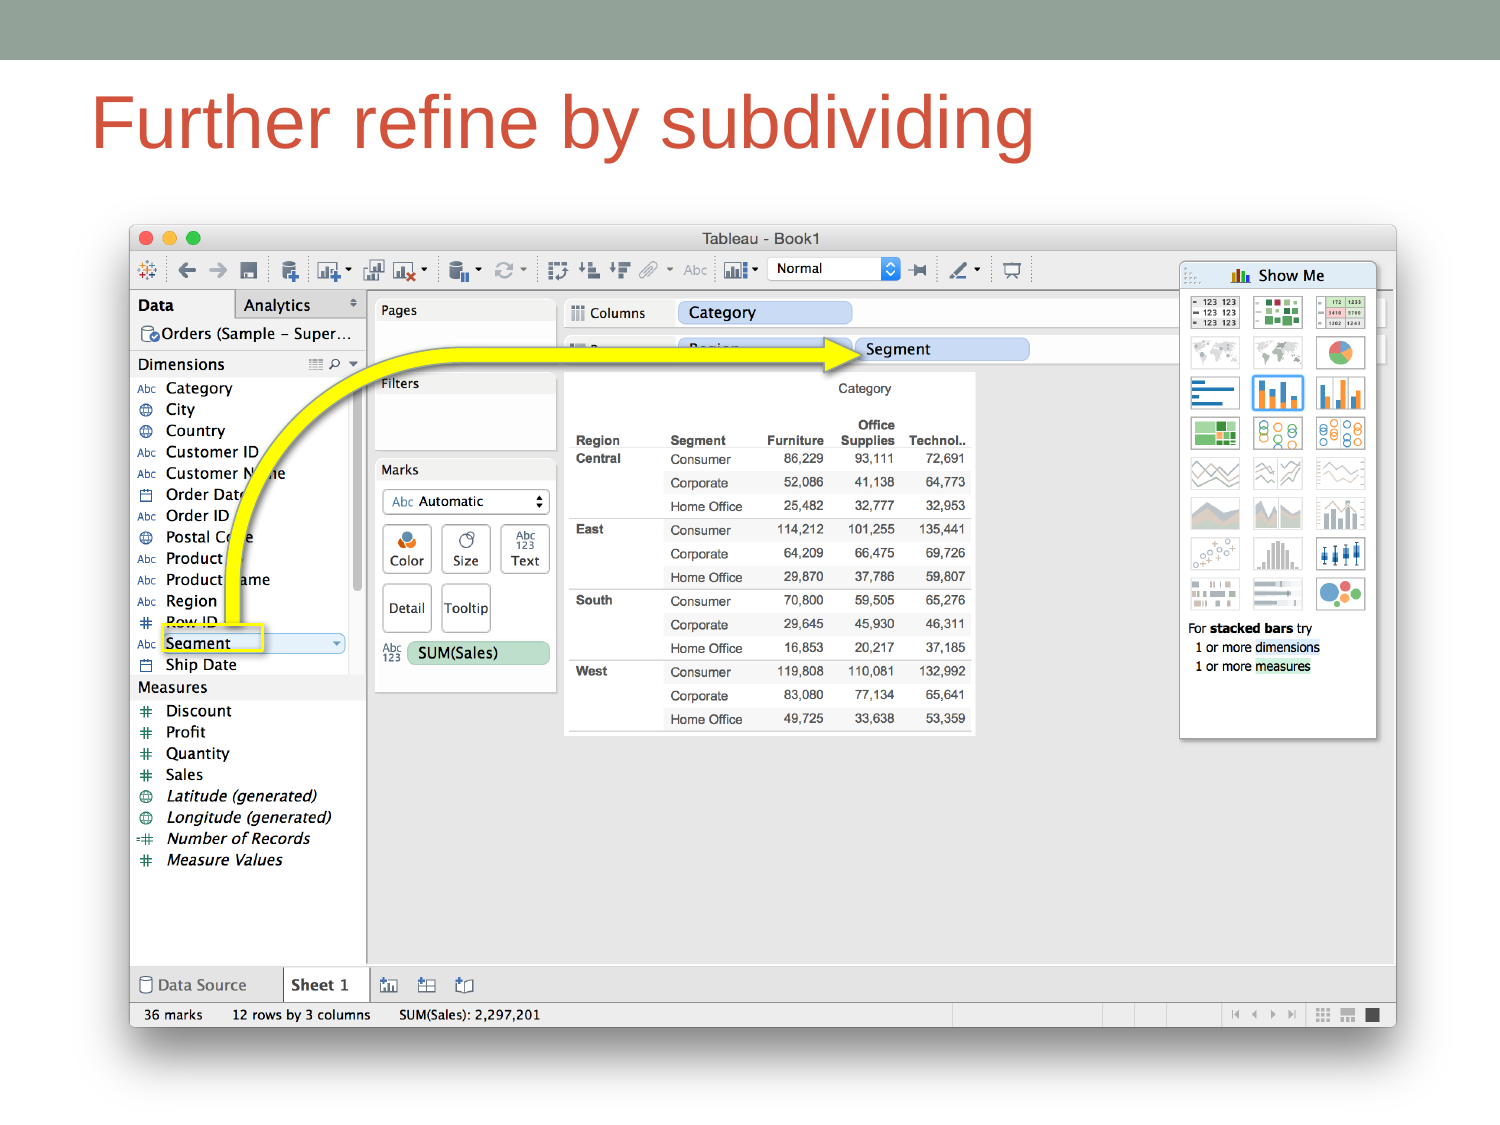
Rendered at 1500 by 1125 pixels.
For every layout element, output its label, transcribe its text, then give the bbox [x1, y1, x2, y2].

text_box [162, 337, 863, 651]
title Further refine by subdividing [75, 37, 1425, 185]
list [62, 187, 1463, 1121]
